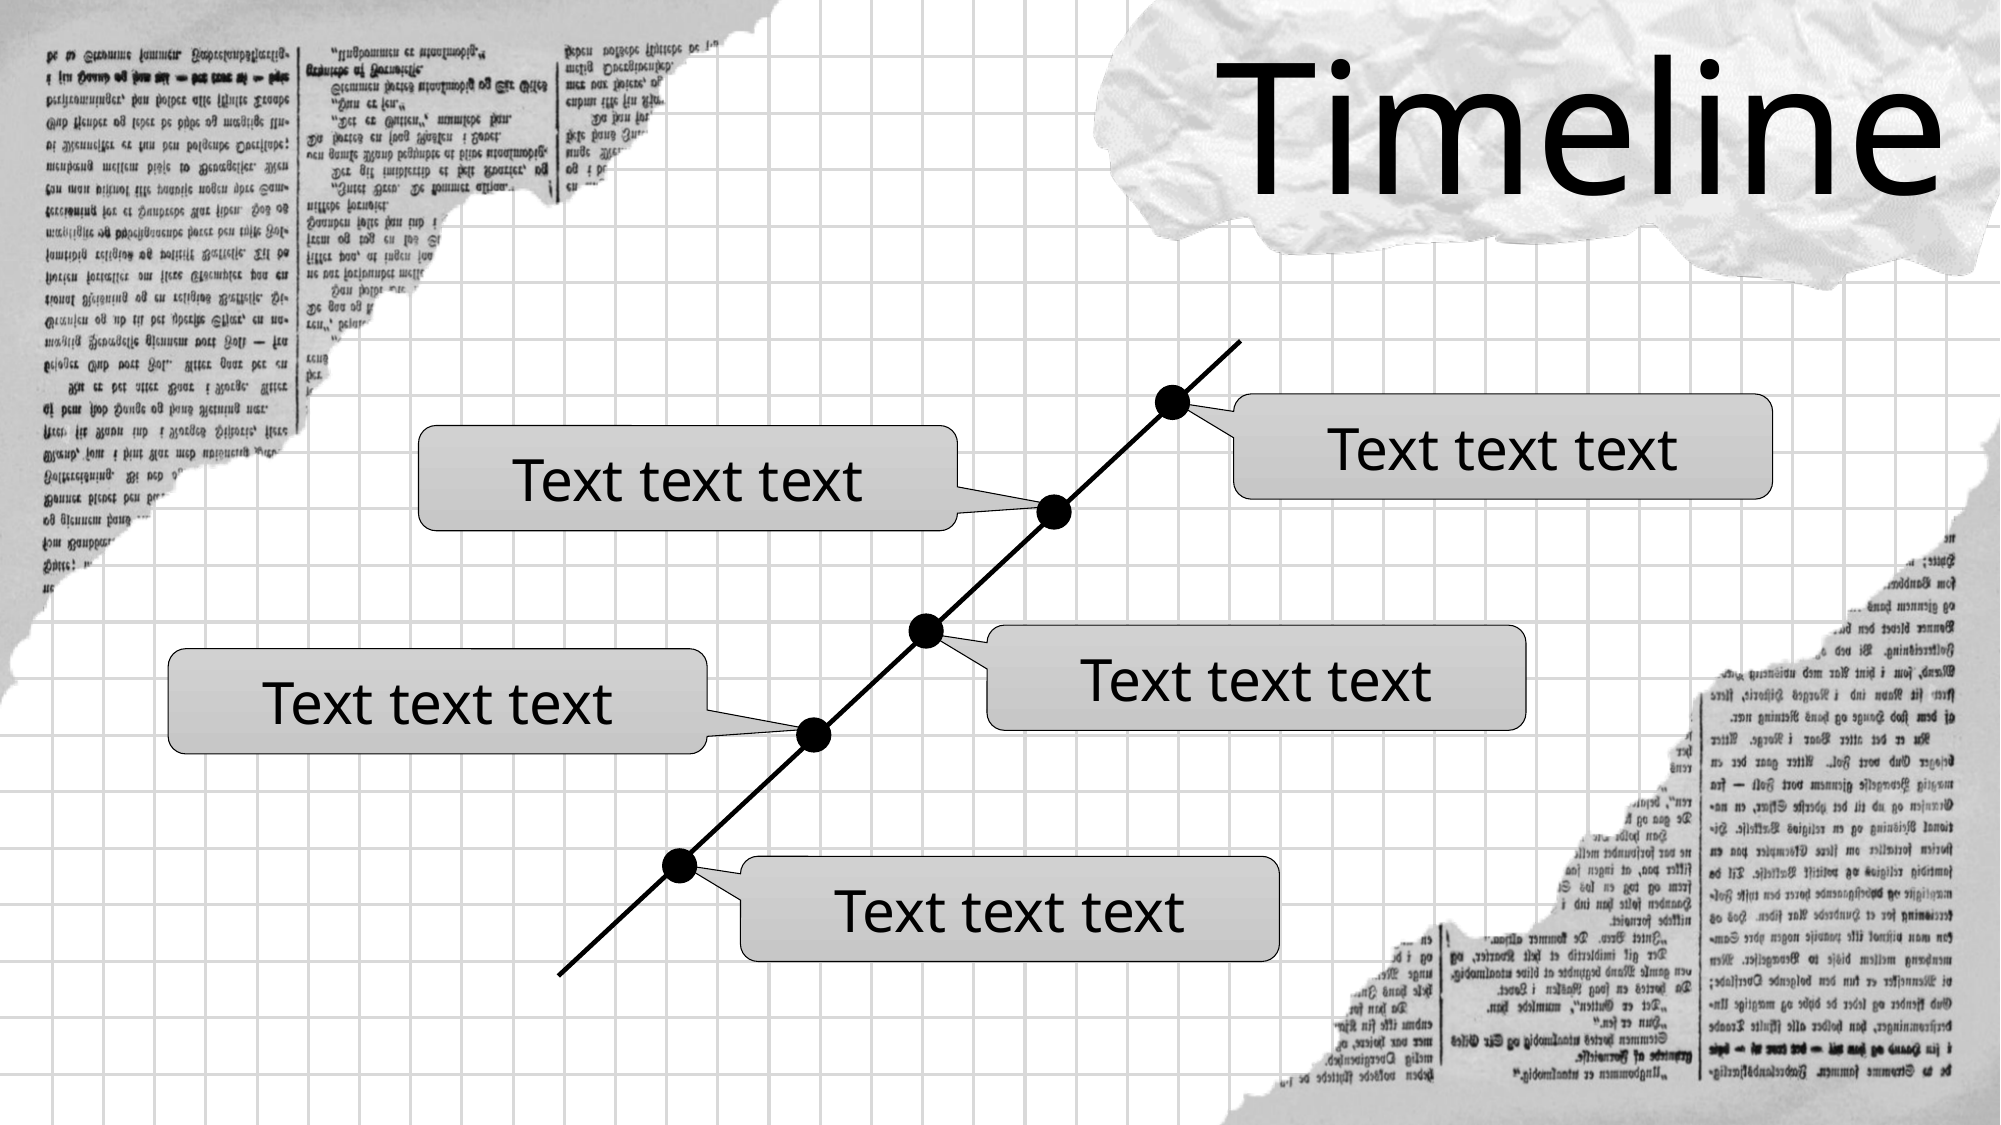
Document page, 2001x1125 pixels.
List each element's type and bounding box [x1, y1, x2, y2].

text_box [921, 0, 1095, 340]
text_box [921, 976, 1076, 1125]
text_box [1154, 384, 1773, 500]
picture [1076, 0, 2000, 1125]
text_box [558, 340, 1241, 976]
picture [0, 0, 921, 1125]
text_box [908, 613, 1527, 731]
text_box [168, 648, 832, 754]
text_box [418, 425, 1072, 531]
text_box [661, 848, 1280, 962]
